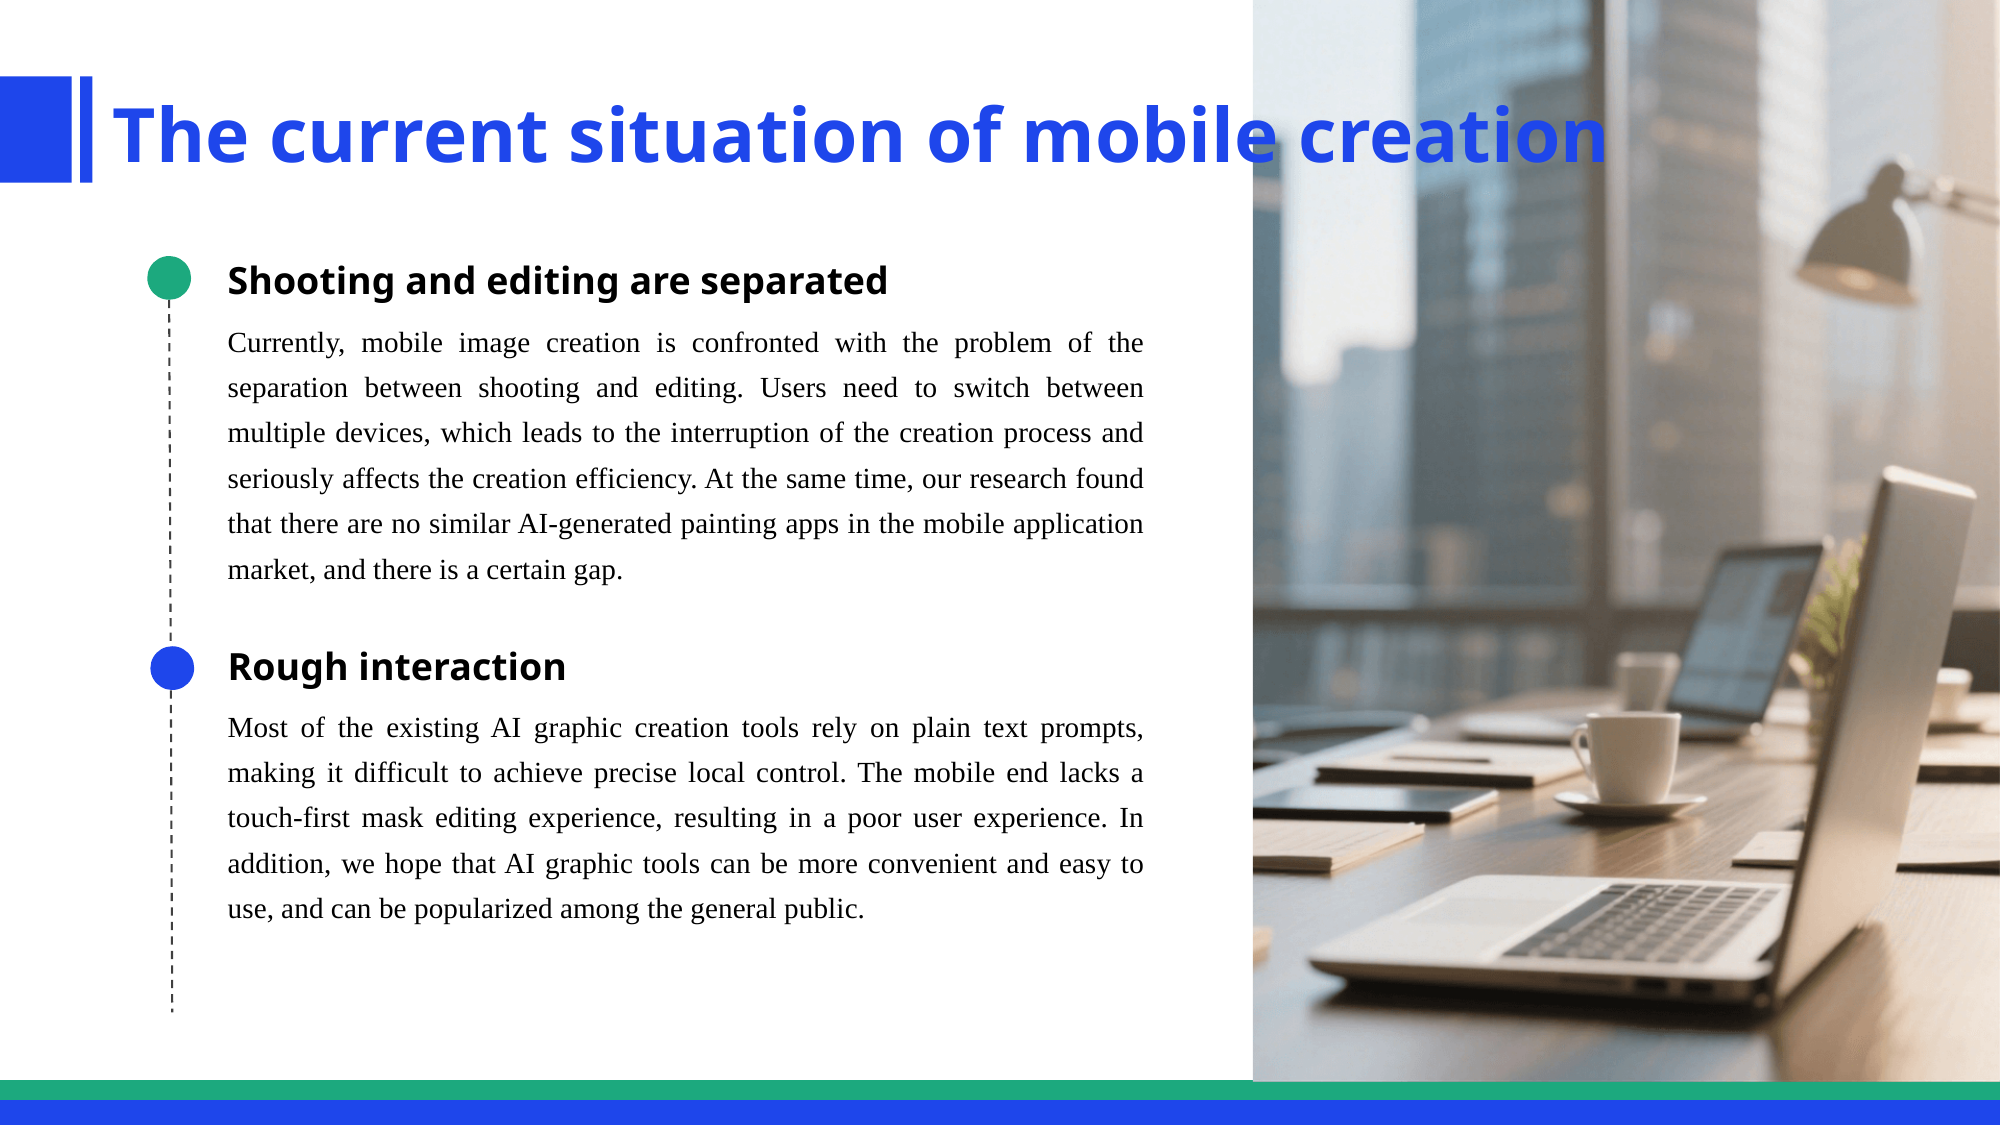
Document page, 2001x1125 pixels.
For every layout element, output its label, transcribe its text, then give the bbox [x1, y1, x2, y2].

text_box [0, 1080, 2000, 1100]
text_box [0, 76, 72, 183]
text_box [147, 256, 191, 300]
text_box Rough interaction [212, 635, 1161, 690]
text_box The current situation of mobile creation [97, 79, 1252, 185]
text_box [0, 1100, 2000, 1125]
text_box [150, 646, 195, 691]
picture [1252, 0, 2000, 1083]
text_box [80, 76, 93, 183]
text_box Shooting and editing are separated [212, 250, 1161, 305]
text_box Currently, mobile image creation is confronted with the problem of the separation between shooting and editing. Users need to switch between multiple devices, which leads to the interruption of the creation process and seriously affects the creation efficiency. At the same time, our research found that there are no similar AI-generated painting apps in the mobile application market, and there is a certain gap. [212, 305, 1161, 593]
text_box [147, 525, 191, 569]
text_box Most of the existing AI graphic creation tools rely on plain text prompts, making it difficult to achieve precise local control. The mobile end lacks a touch-first mask editing experience, resulting in a poor user experience. In addition, we hope that AI graphic tools can be more convenient and easy to use, and can be popularized among the general public. [212, 690, 1161, 933]
